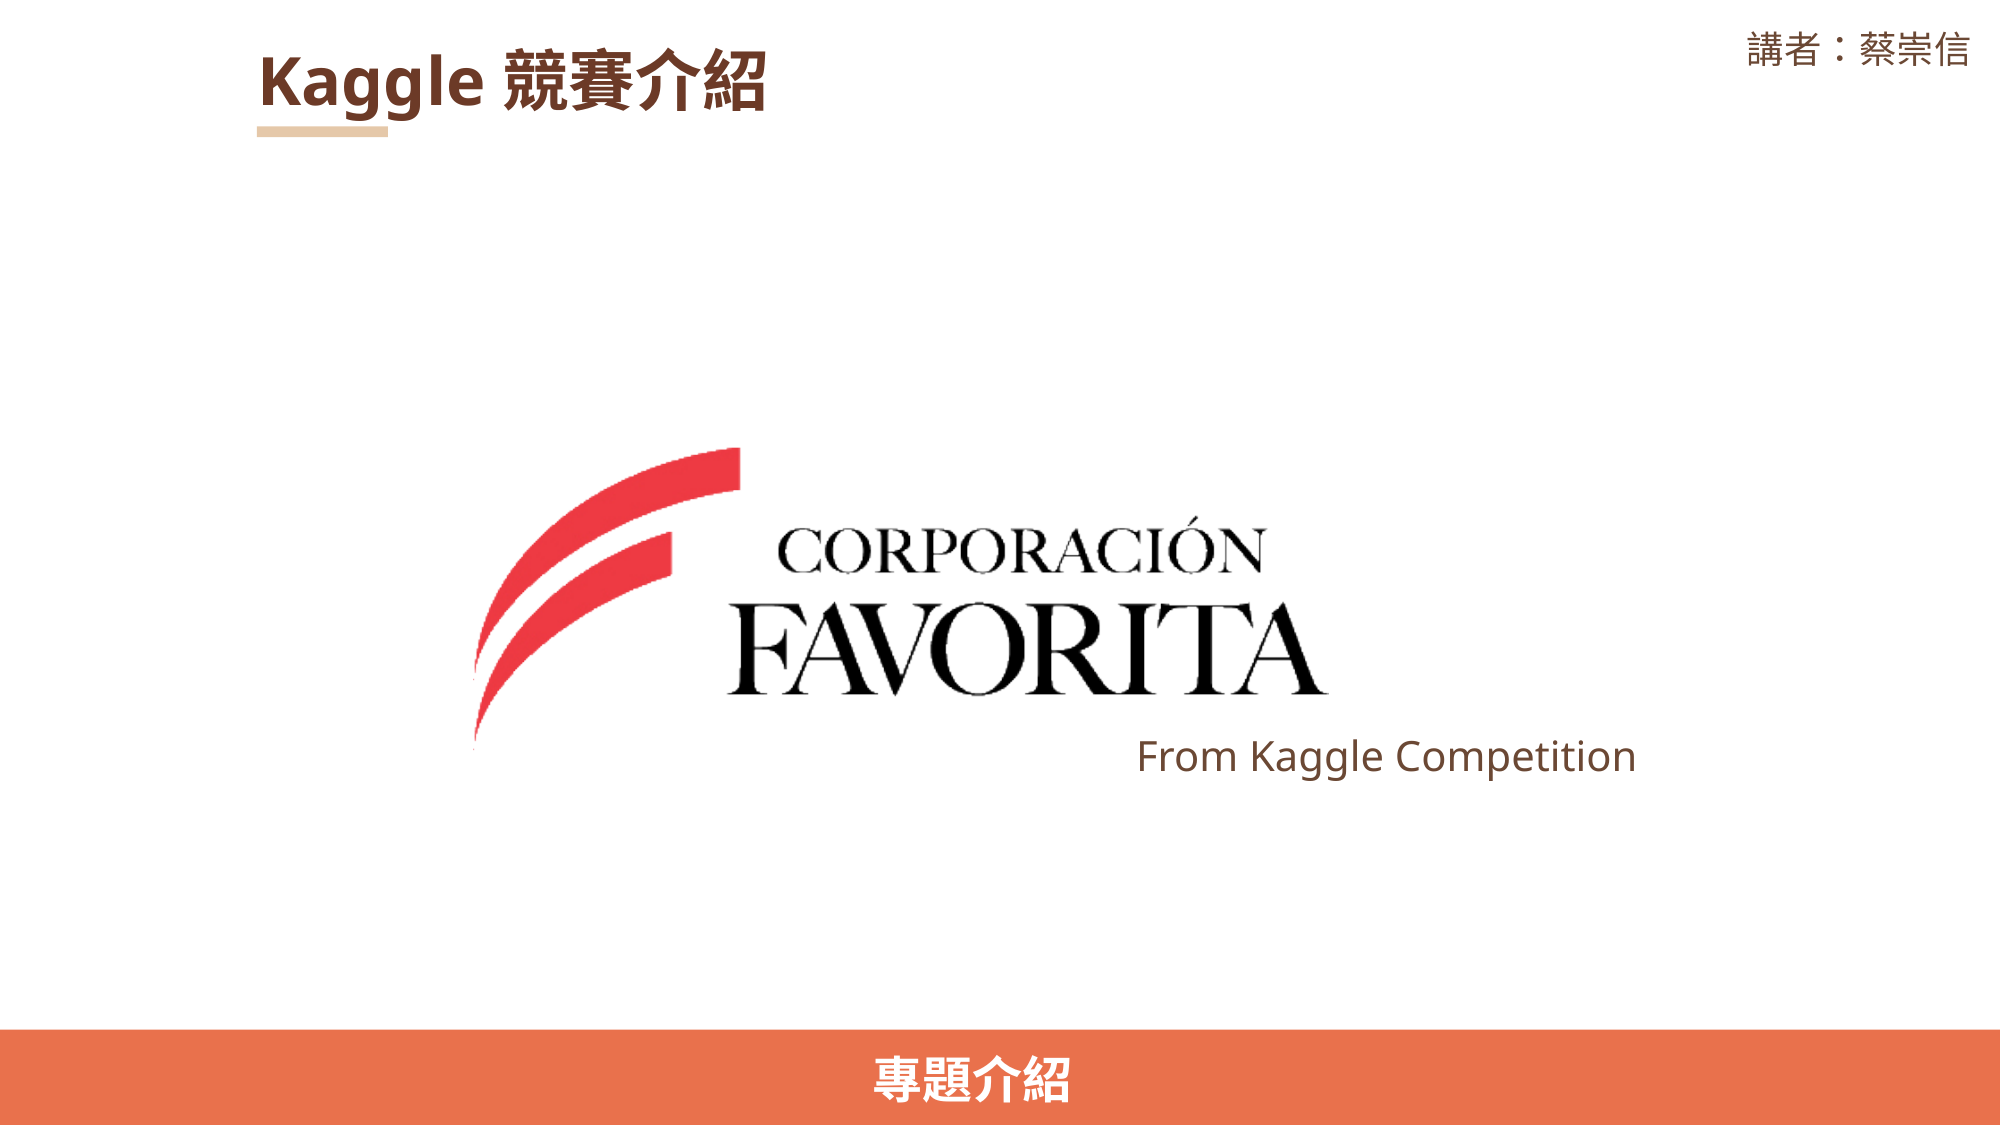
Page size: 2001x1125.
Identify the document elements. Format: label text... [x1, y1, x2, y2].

text_box [256, 125, 389, 138]
text_box Kaggle競賽介紹 [242, 31, 986, 127]
text_box 講者：蔡崇信 [1732, 19, 1987, 79]
text_box 專題介紹 [857, 1040, 1088, 1116]
picture [473, 446, 1329, 756]
text_box From Kaggle Competition [1121, 722, 1689, 788]
text_box [0, 1029, 2000, 1125]
